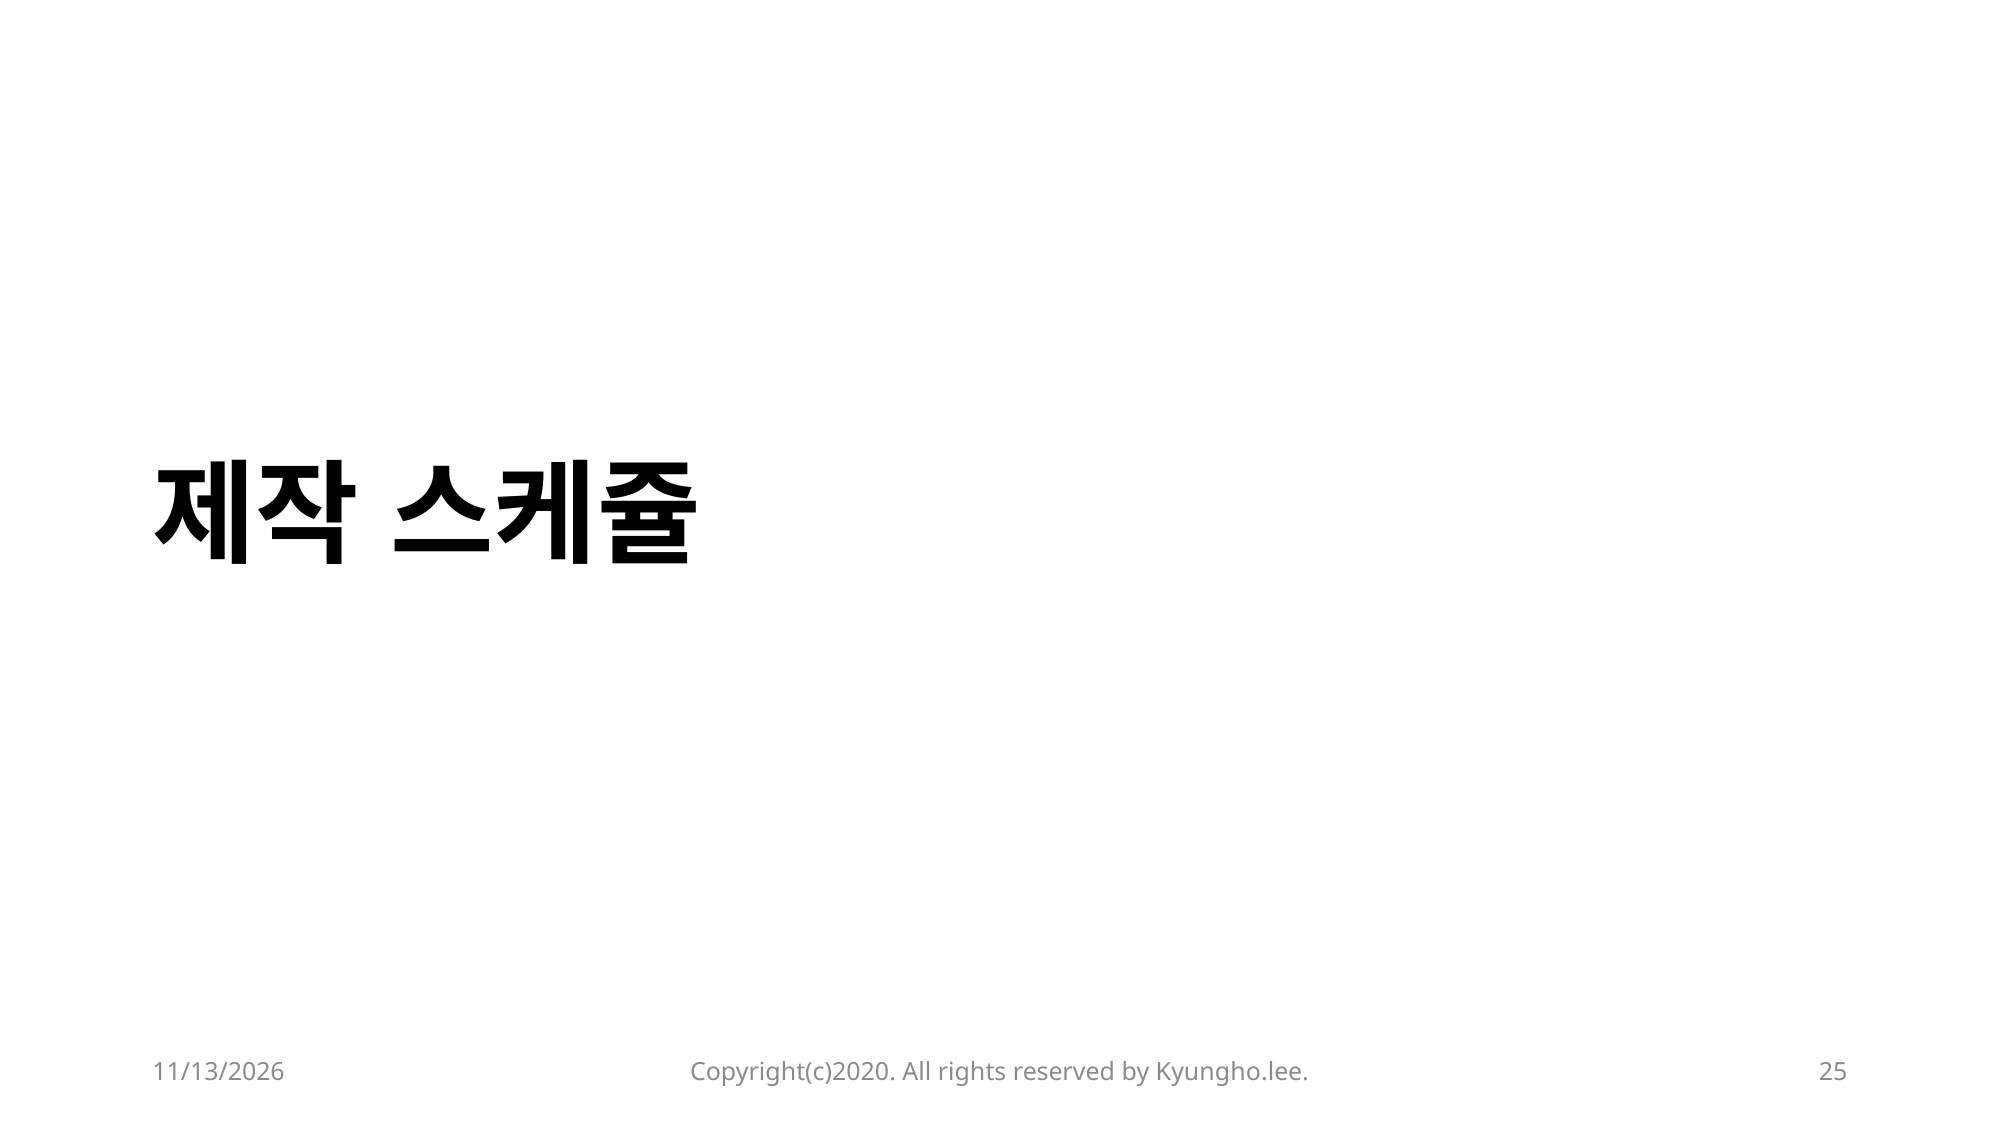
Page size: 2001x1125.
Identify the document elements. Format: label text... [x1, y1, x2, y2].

text_box 제작 스케쥴 [137, 434, 1084, 585]
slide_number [137, 1042, 588, 1103]
slide_number 25 [1412, 1042, 1863, 1103]
footer Copyright(c)2020. All rights reserved by Kyungho.lee. [662, 1042, 1338, 1103]
